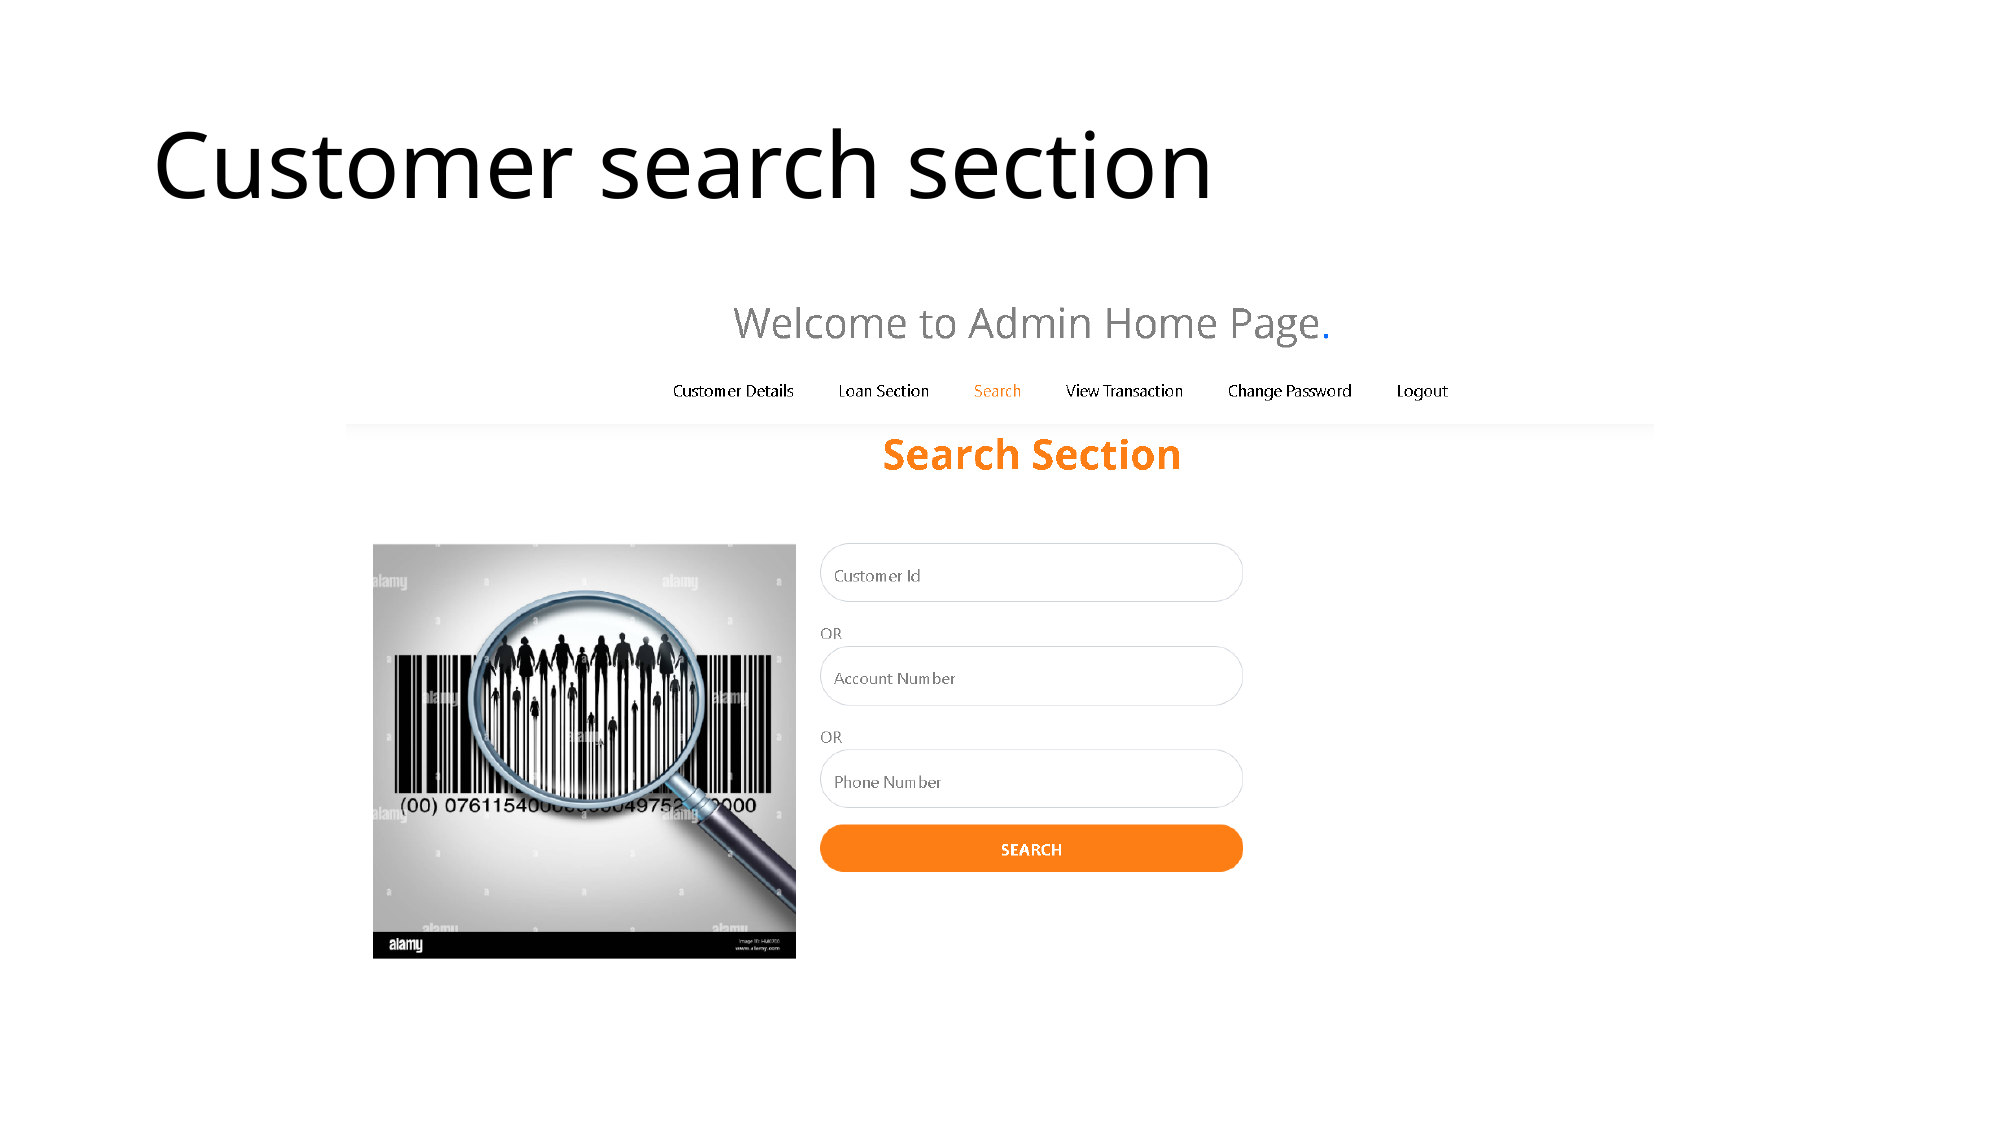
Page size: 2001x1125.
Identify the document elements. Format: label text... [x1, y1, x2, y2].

title Customer search section [137, 59, 1863, 278]
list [345, 299, 1654, 1014]
